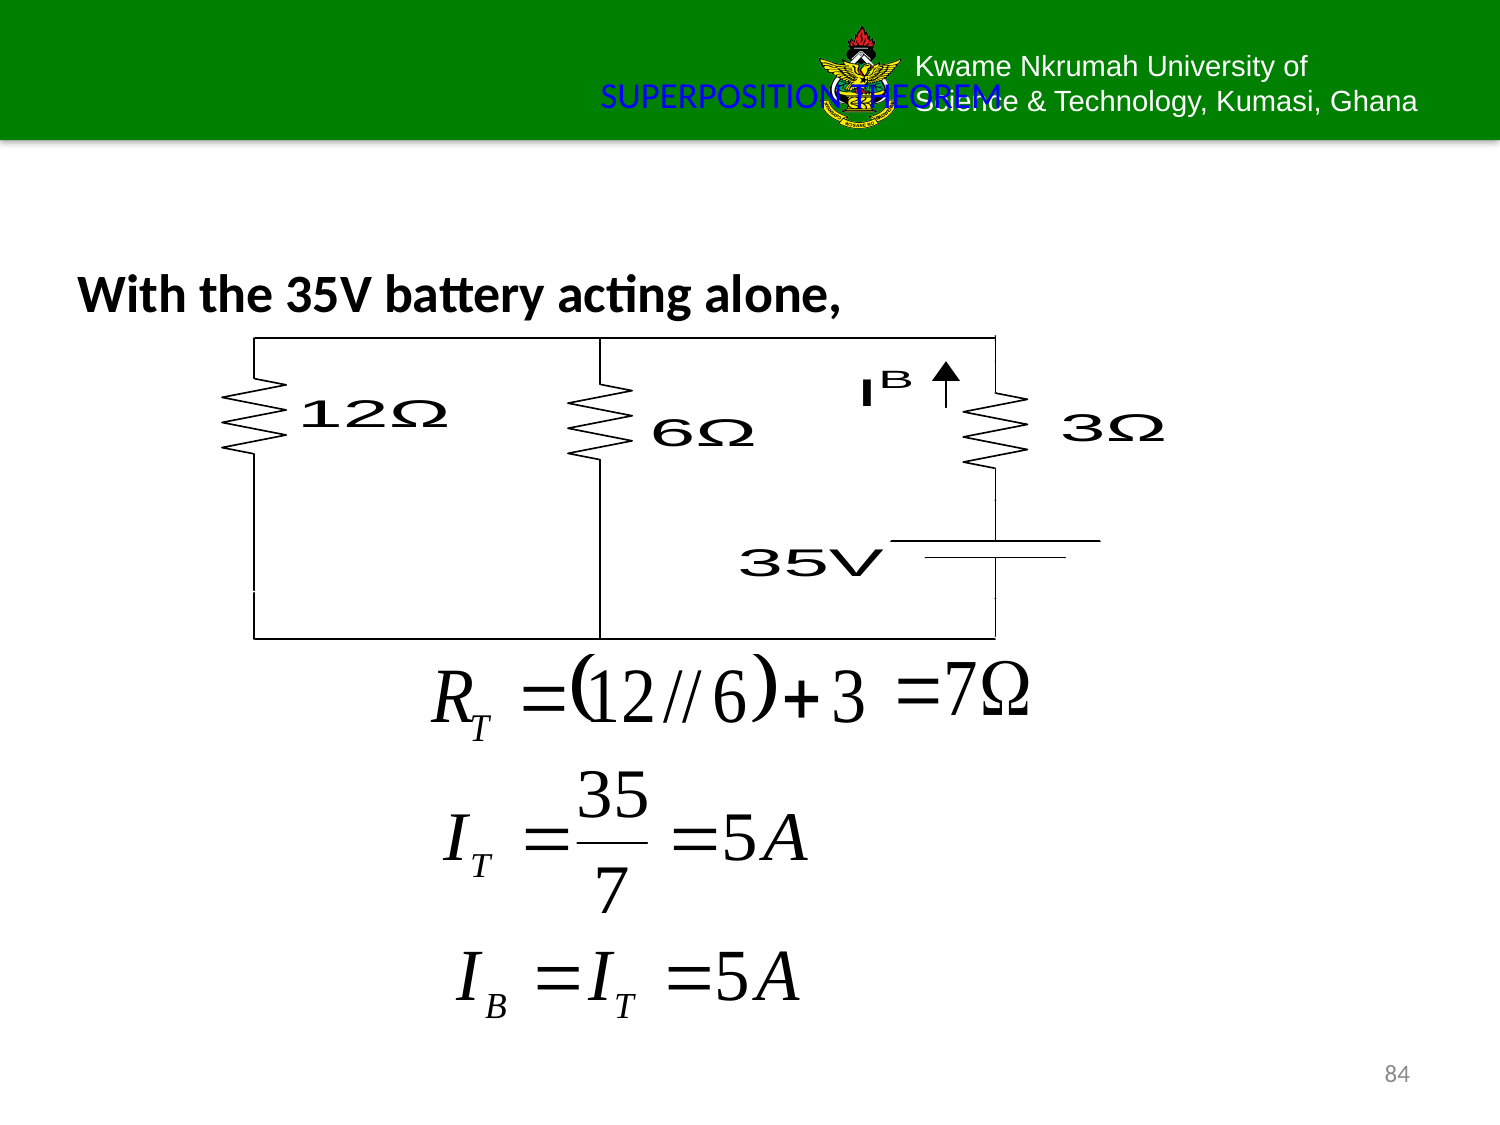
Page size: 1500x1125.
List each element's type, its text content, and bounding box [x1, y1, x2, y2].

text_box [437, 758, 811, 921]
title SUPERPOSITION THEOREM [112, 20, 1450, 171]
subtitle With the 35V battery acting alone, [62, 250, 1450, 1059]
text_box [424, 654, 867, 748]
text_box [887, 654, 1038, 725]
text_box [174, 331, 1176, 644]
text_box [449, 937, 801, 1025]
slide_number 84 [1074, 1042, 1425, 1103]
